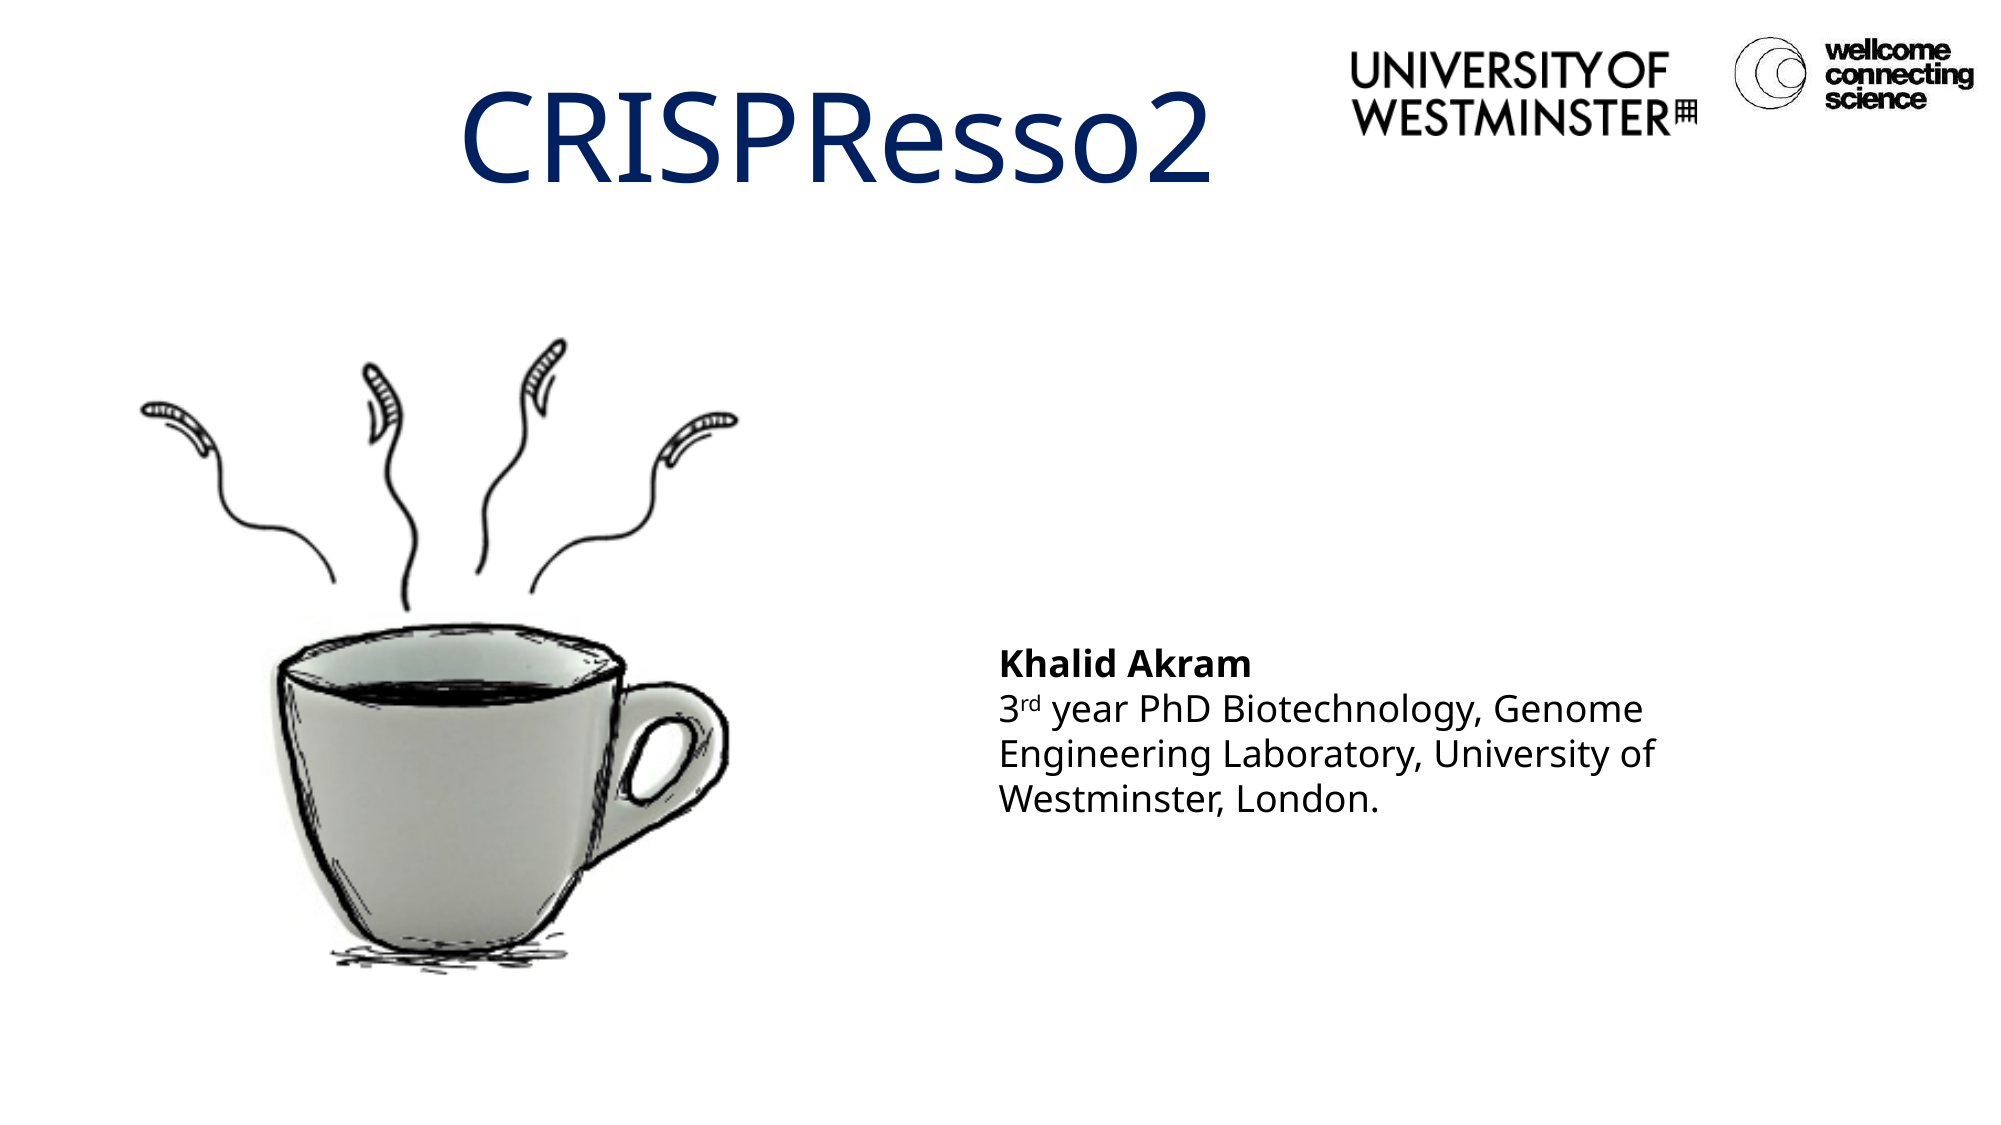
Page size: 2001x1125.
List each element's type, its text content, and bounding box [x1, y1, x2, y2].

title CRISPResso2 [87, 5, 1588, 217]
picture [1334, 28, 1718, 165]
picture [1726, 5, 1996, 141]
text_box Khalid Akram 3rd year PhD Biotechnology, Genome Engineering Laboratory, University of Westminster, London. [983, 588, 1691, 918]
picture [121, 283, 812, 1018]
